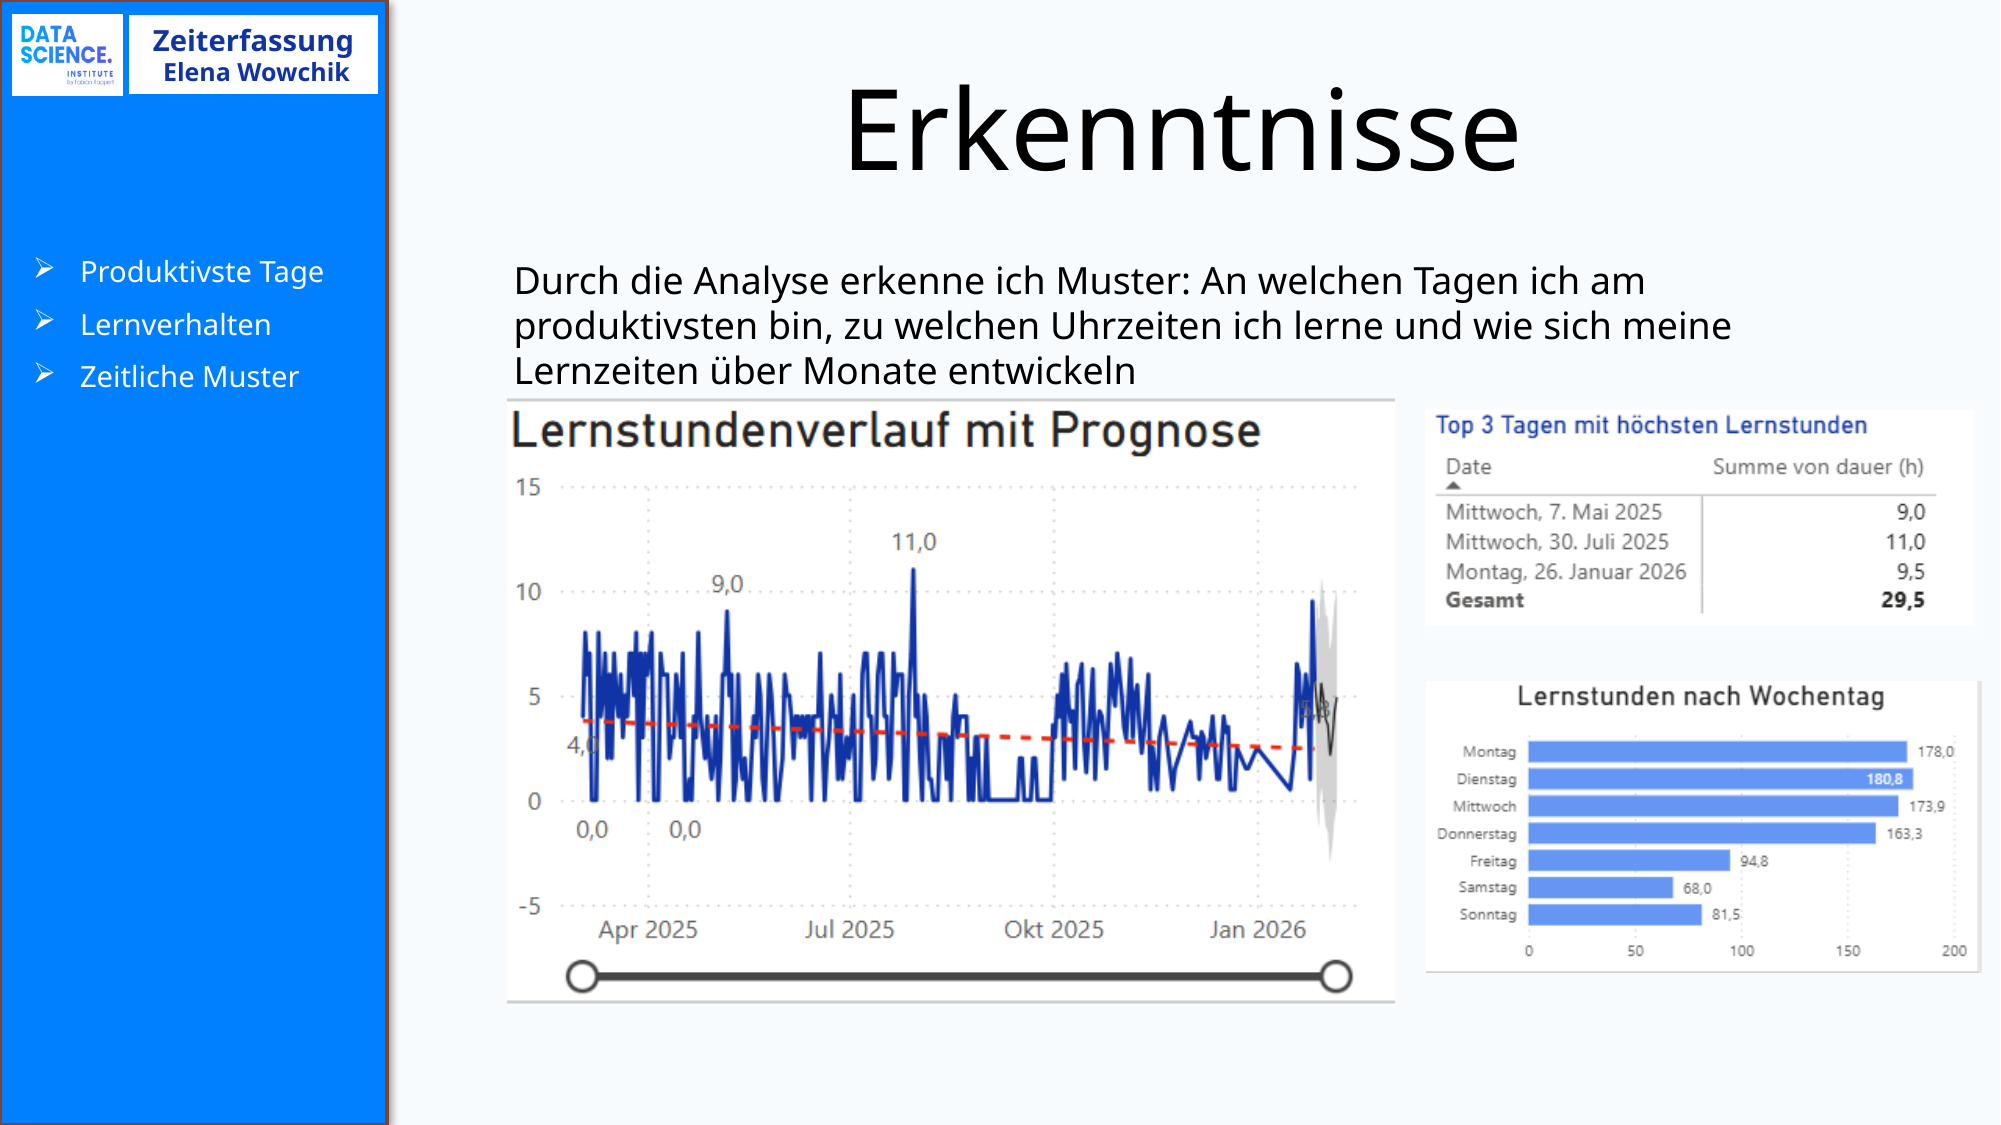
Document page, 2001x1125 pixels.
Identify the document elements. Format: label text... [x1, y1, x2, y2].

picture [12, 13, 124, 96]
text_box Produktivste Tage Lernverhalten Zeitliche Muster [18, 249, 369, 639]
picture [1424, 398, 1983, 639]
text_box Erkenntnisse [507, 14, 1858, 202]
picture [1425, 681, 1983, 973]
text_box Durch die Analyse erkenne ich Muster: An welchen Tagen ich am produktivsten bin, zu welchen Uhrzeiten ich lerne und wie sich meine Lernzeiten über Monate entwickeln [498, 249, 1849, 400]
picture [506, 393, 1396, 1008]
text_box Zeiterfassung Elena Wowchik [128, 14, 379, 95]
text_box [0, 0, 389, 1125]
